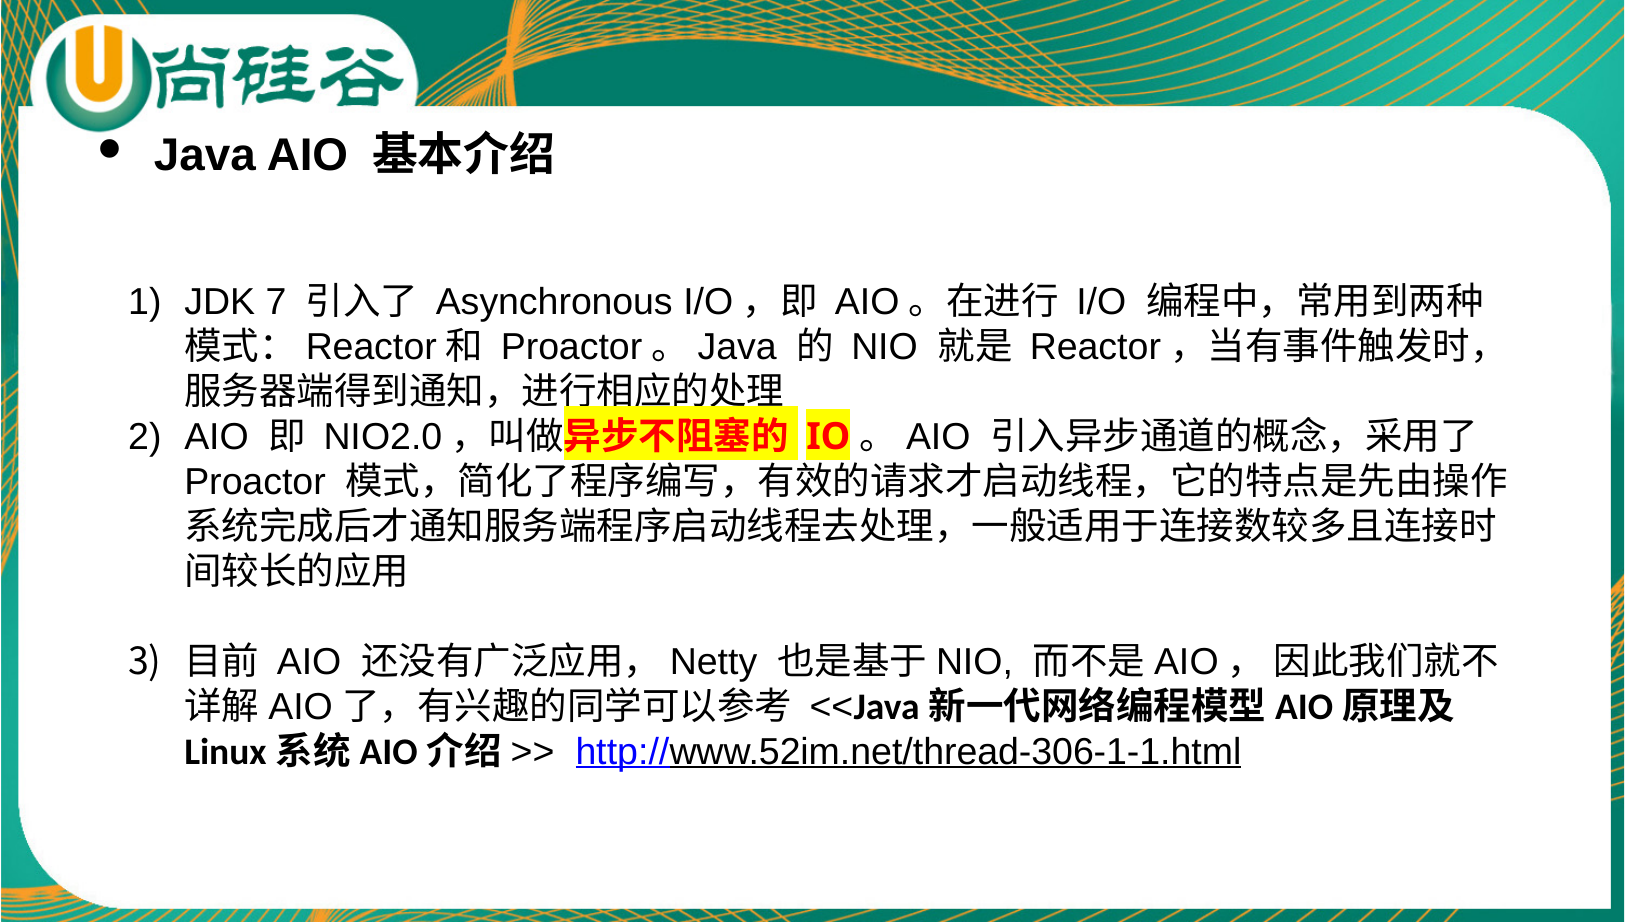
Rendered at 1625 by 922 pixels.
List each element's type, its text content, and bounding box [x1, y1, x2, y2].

text_box Java AIO 基本介绍 [82, 123, 1375, 188]
text_box JDK 7 引入了 Asynchronous I/O，即 AIO。在进行 I/O 编程中，常用到两种模式：Reactor和 Proactor。Java 的 NIO 就是 Reactor，当有事件触发时，服务器端得到通知，进行相应的处理 AIO 即 NIO2.0，叫做异步不阻塞的 IO。AIO 引入异步通道的概念，采用了 Proactor 模式，简化了程序编写，有效的请求才启动线程，它的特点是先由操作系统完成后才通知服务端程序启动线程去处理，一般适用于连接数较多且连接时间较长的应用 目前 AIO 还没有广泛应用，Netty 也是基于NIO, 而不是AIO， 因此我们就不详解AIO了，有兴趣的同学可以参考 <<Java新一代网络编程模型AIO原理及Linux系统AIO介绍>> http://www.52im.net/thread-306-1-1.html [113, 224, 1524, 780]
picture [0, 0, 1625, 922]
